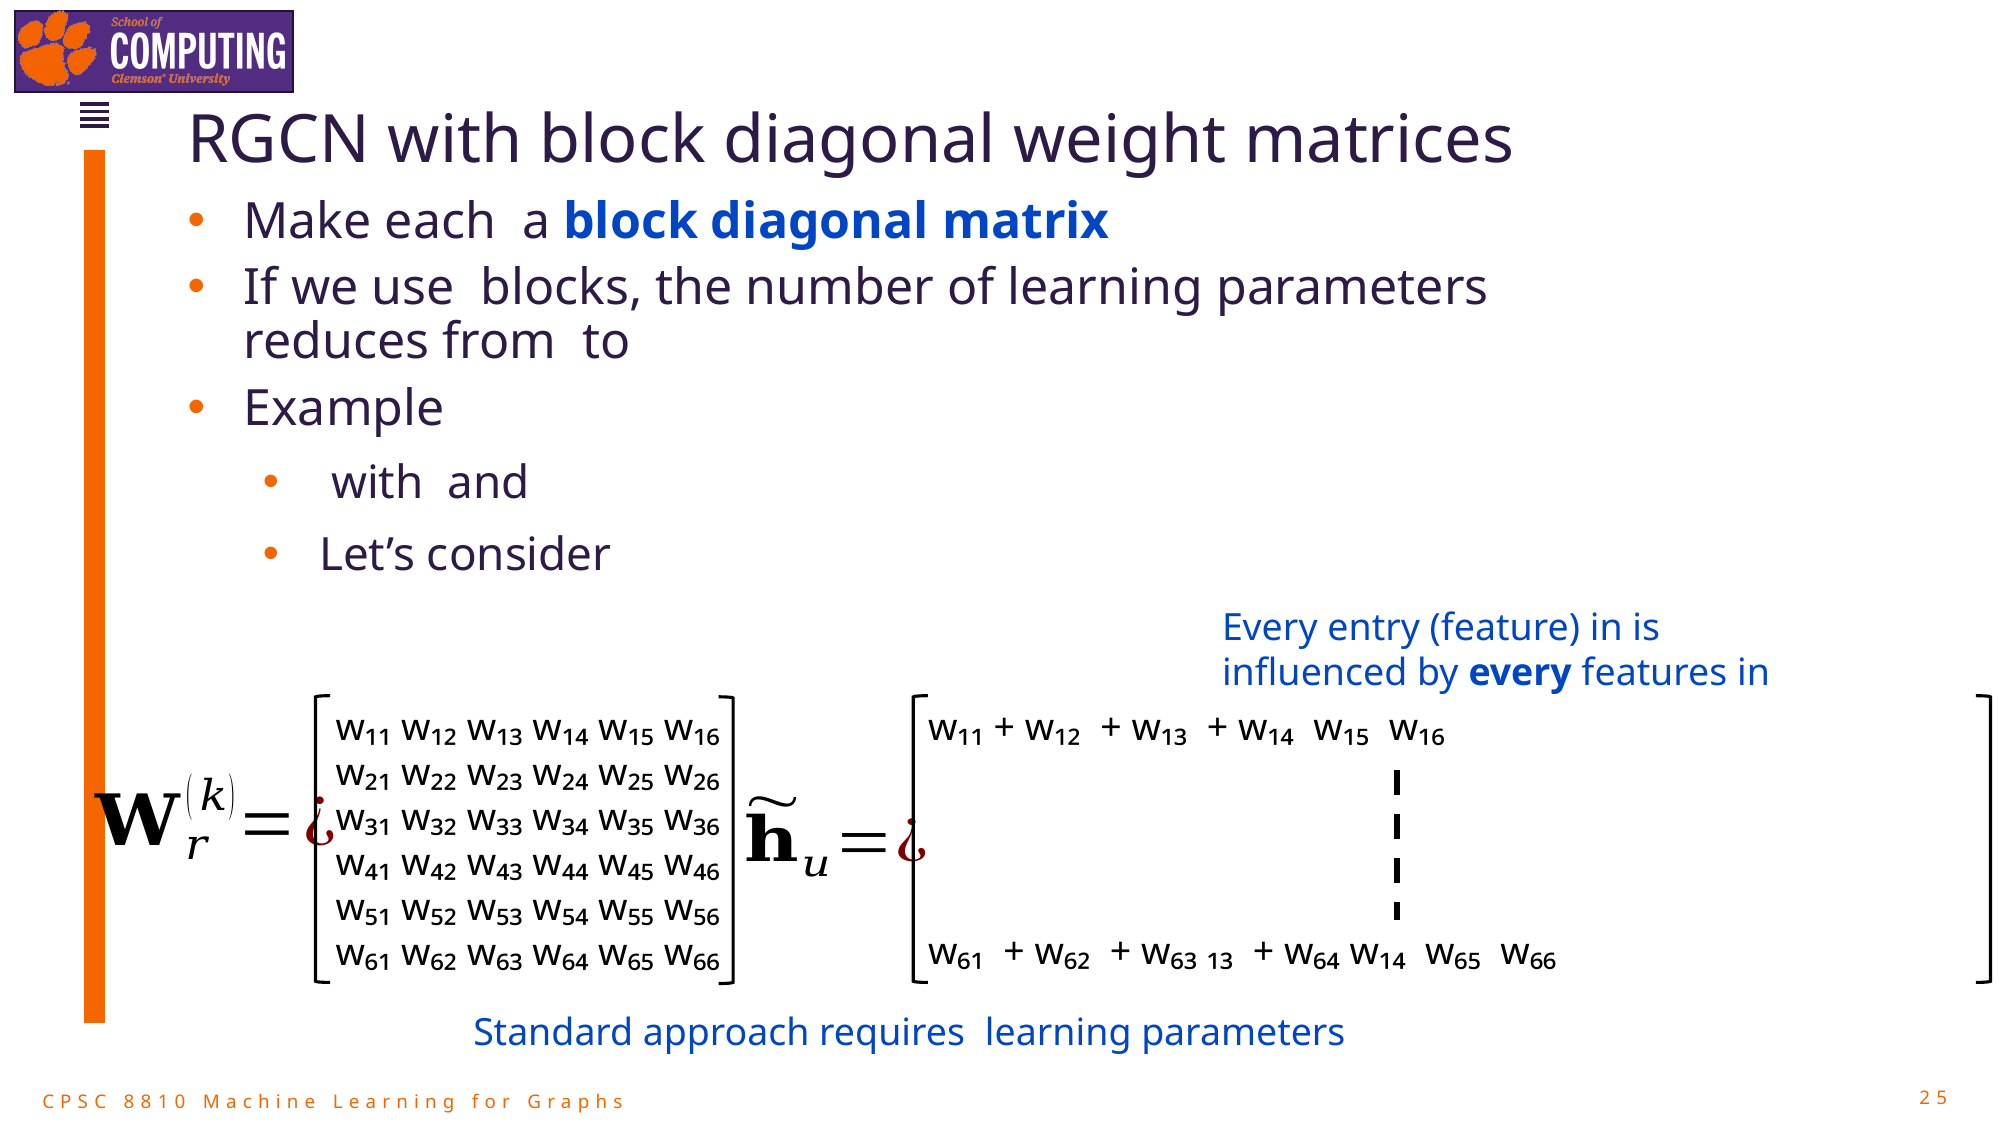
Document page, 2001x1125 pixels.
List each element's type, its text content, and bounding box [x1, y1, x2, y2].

text_box [912, 695, 928, 983]
title RGCN with block diagonal weight matrices [187, 104, 1913, 178]
picture [18, 10, 285, 86]
text_box [1975, 695, 1992, 983]
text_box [90, 695, 759, 984]
